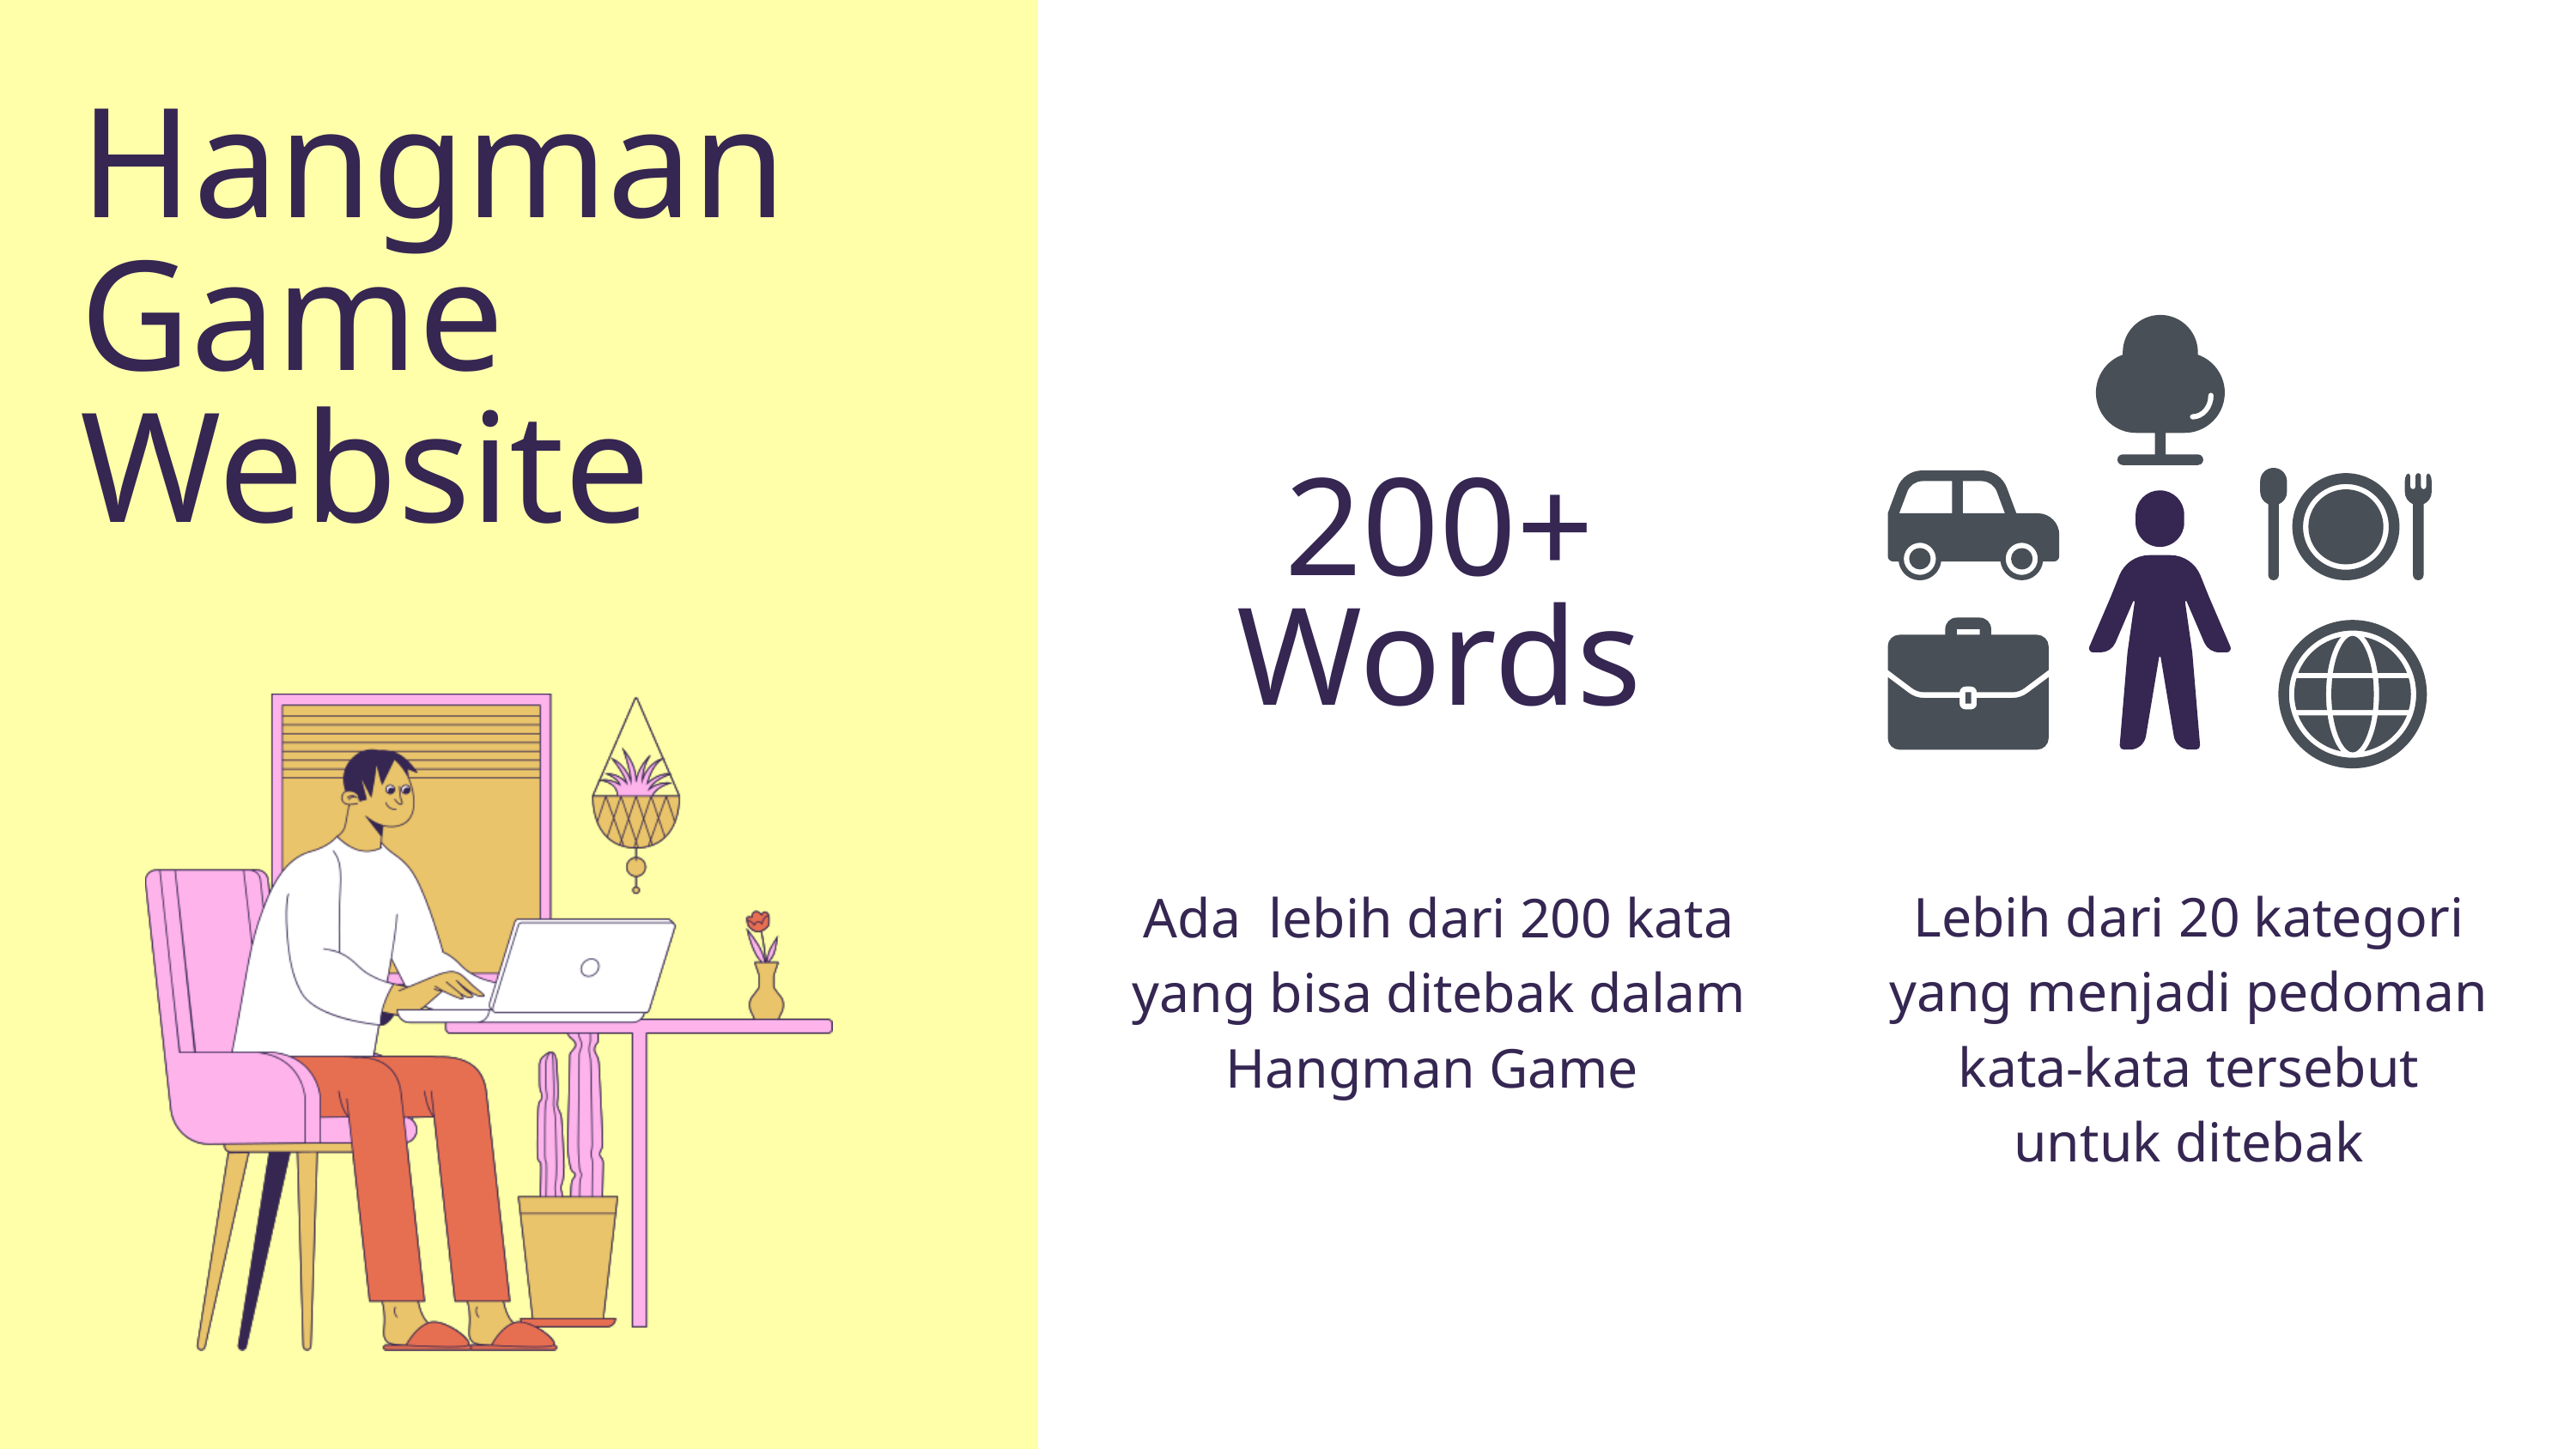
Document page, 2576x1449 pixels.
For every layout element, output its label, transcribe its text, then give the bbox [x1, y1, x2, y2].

text_box Hangman Game Website [80, 96, 898, 173]
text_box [2278, 619, 2576, 769]
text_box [0, 175, 1255, 1274]
picture [145, 694, 834, 1352]
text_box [2095, 314, 2576, 466]
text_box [1887, 470, 2256, 584]
text_box 200+ Words [1259, 473, 1718, 732]
text_box Ada lebih dari 200 kata yang bisa ditebak dalam Hangman Game [1259, 873, 1754, 1167]
text_box Lebih dari 20 kategori yang menjadi pedoman kata-kata tersebut untuk ditebak [1887, 872, 2490, 1173]
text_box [1887, 617, 2576, 750]
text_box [2087, 592, 2576, 616]
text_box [2259, 472, 2576, 584]
